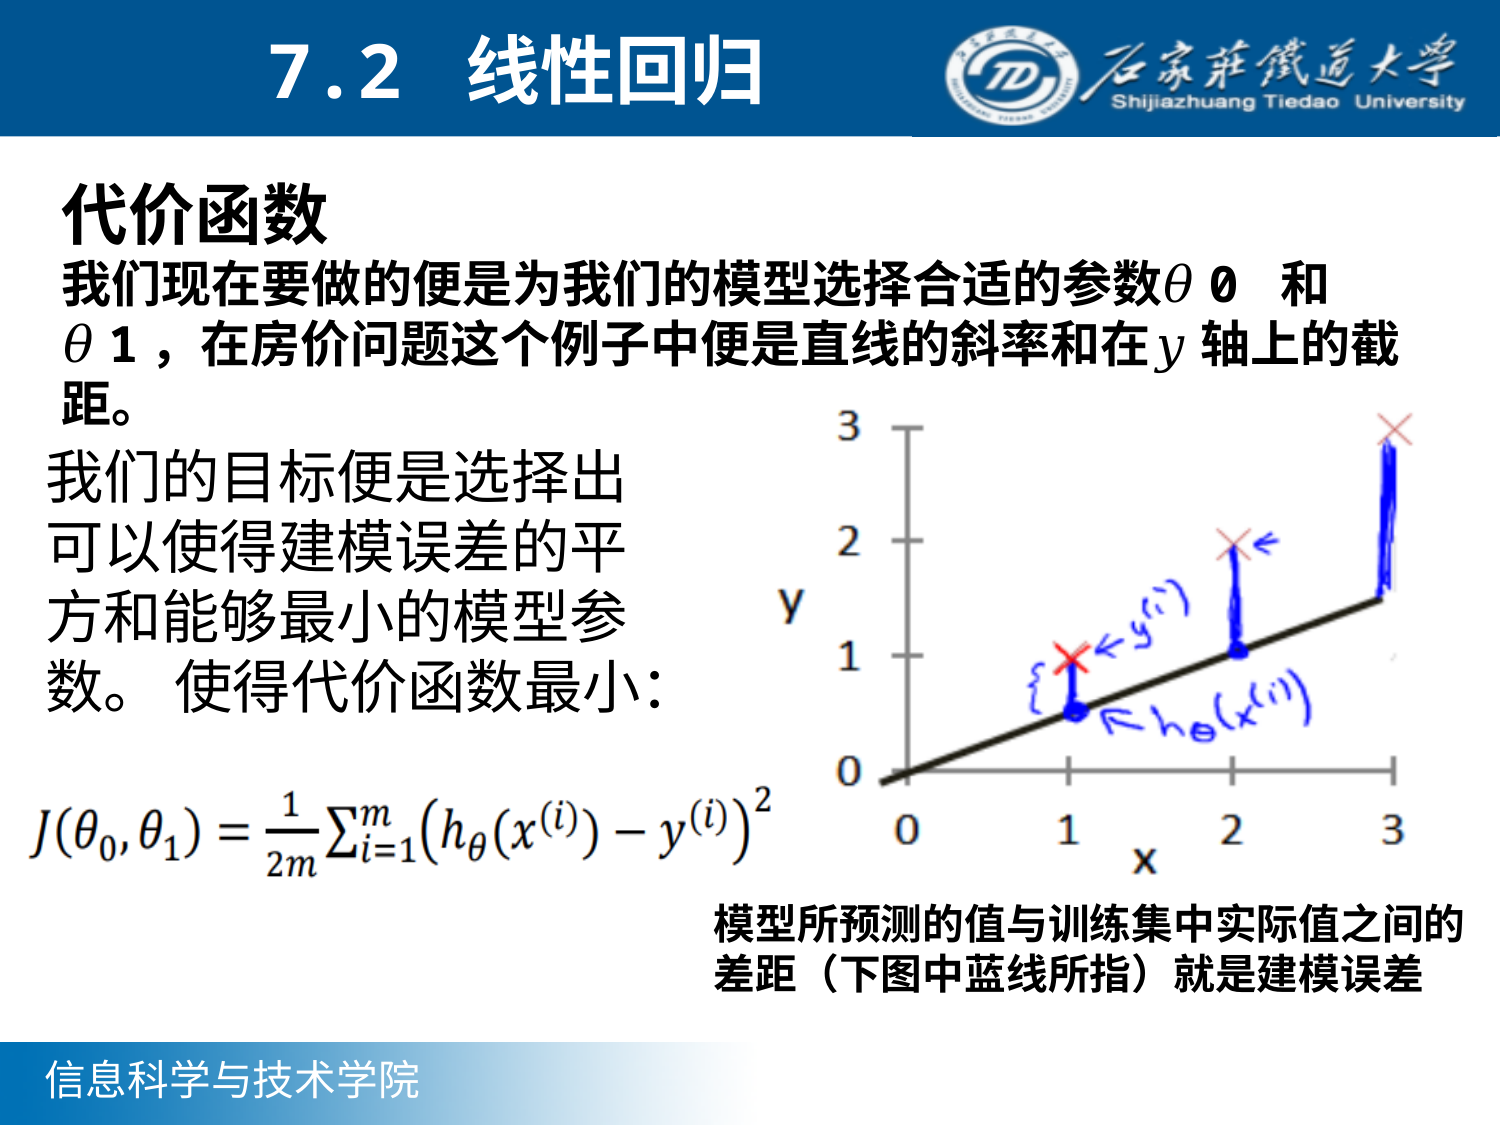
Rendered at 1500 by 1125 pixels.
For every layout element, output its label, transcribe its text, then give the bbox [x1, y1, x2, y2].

picture [25, 382, 1466, 894]
text_box 模型所预测的值与训练集中实际值之间的差距（下图中蓝线所指）就是建模误差 [699, 890, 1500, 1006]
text_box 我们的目标便是选择出可以使得建模误差的平方和能够最小的模型参数。 使得代价函数最小： [30, 432, 687, 728]
text_box 代价函数 我们现在要做的便是为我们的模型选择合适的参数𝜃0 和 𝜃1，在房价问题这个例子中便是直线的斜率和在𝑦 轴上的截距。 [47, 165, 1453, 441]
picture [0, 1042, 1500, 1125]
picture [1034, 0, 1497, 137]
title 7.2 线性回归 [0, 0, 1034, 138]
